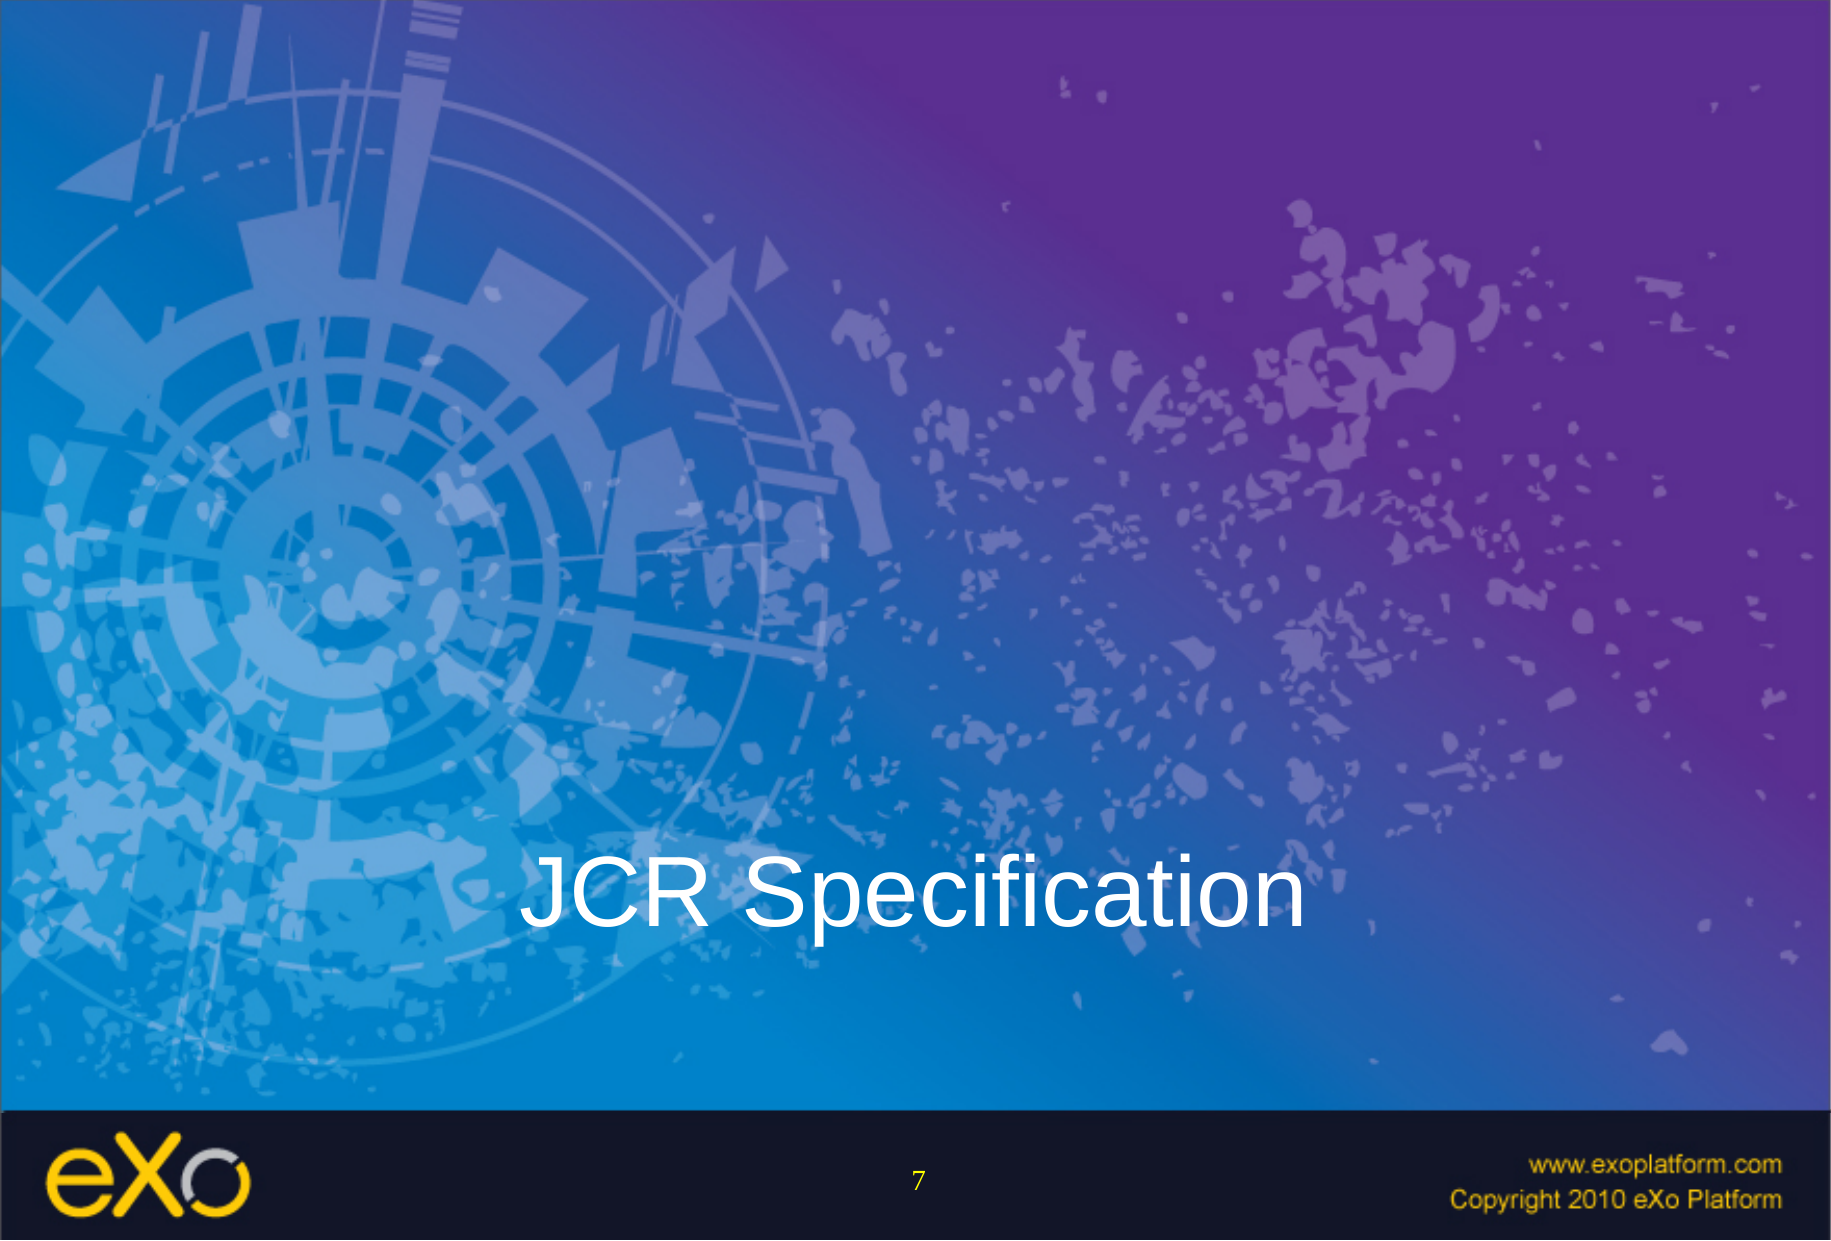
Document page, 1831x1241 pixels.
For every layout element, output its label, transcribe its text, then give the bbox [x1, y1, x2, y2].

text_box JCR Specification [90, 769, 1738, 1015]
picture [0, 0, 1831, 1240]
